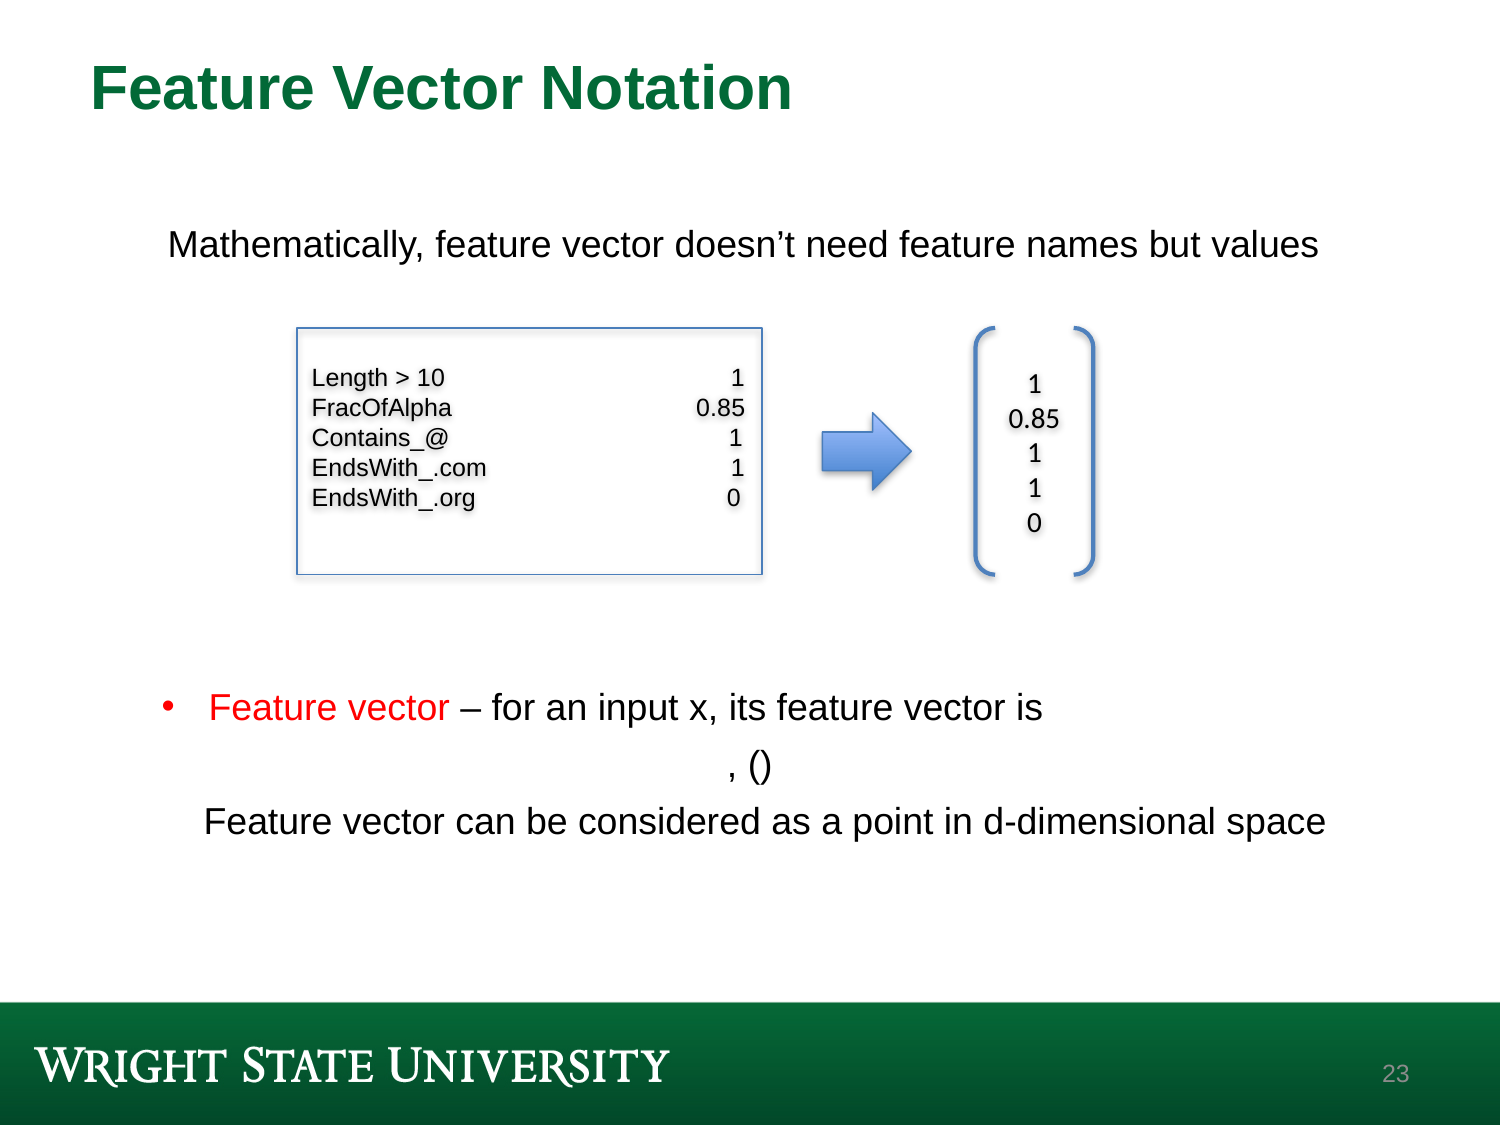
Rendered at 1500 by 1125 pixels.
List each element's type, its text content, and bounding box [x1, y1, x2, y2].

title Feature Vector Notation [75, 38, 1425, 132]
text_box 1 0.85 1 1 0 [973, 325, 1096, 577]
slide_number 23 [1074, 1042, 1425, 1103]
picture [0, 0, 1500, 1125]
text_box Length > 10 1 FracOfAlpha 0.85 Contains_@ 1 EndsWith_.com 1 EndsWith_.org 0 [296, 327, 763, 575]
text_box [821, 411, 912, 491]
text_box Mathematically, feature vector doesn’t need feature names but values [153, 212, 1360, 273]
